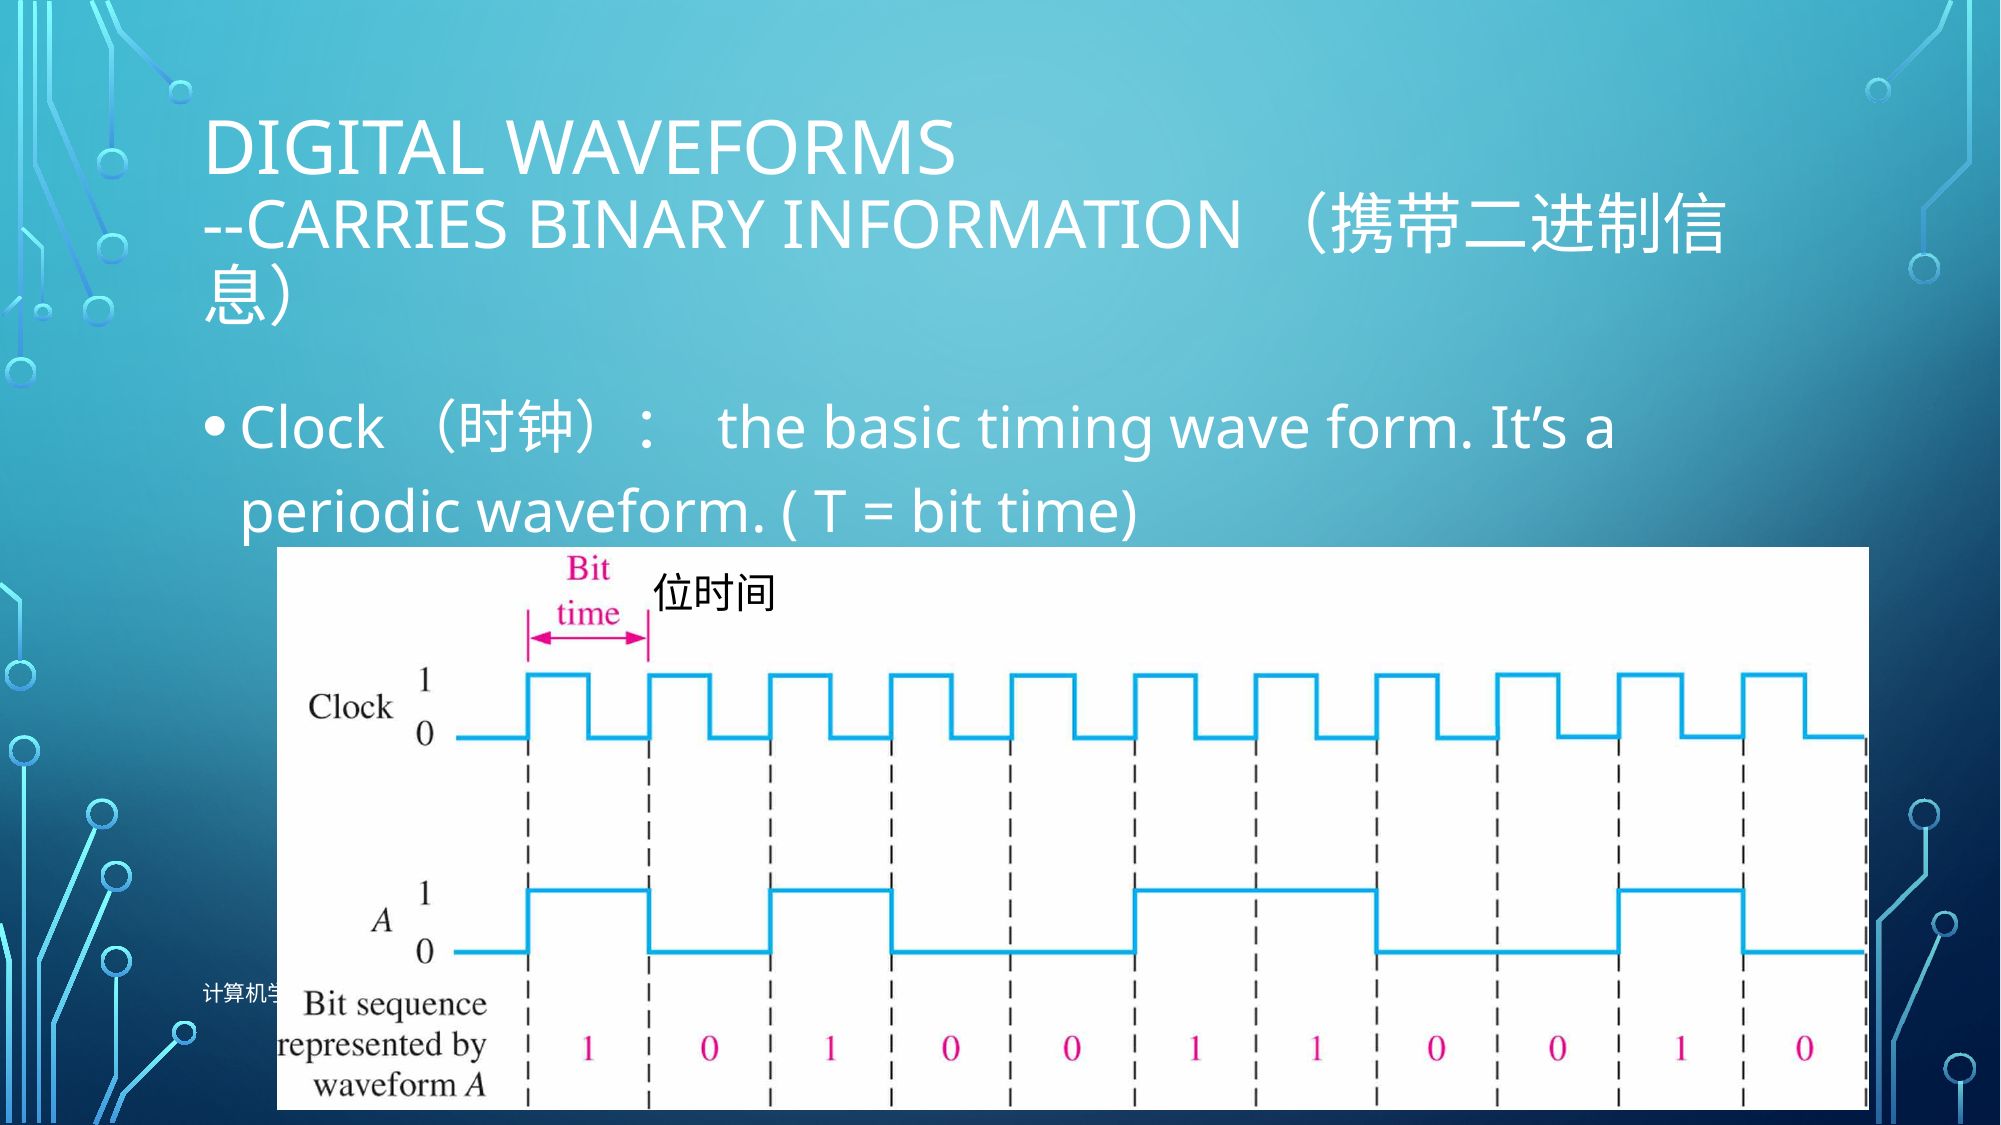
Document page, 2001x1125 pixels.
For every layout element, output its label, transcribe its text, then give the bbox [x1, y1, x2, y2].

picture [277, 547, 1870, 1110]
title Digital waveforms --carries Binary information（携带二进制信息） [187, 101, 1813, 344]
list Clock（时钟）： the basic timing wave form. It’s a periodic waveform. ( T = bit time) [187, 369, 1813, 950]
footer 计算机学院 [187, 965, 277, 1025]
